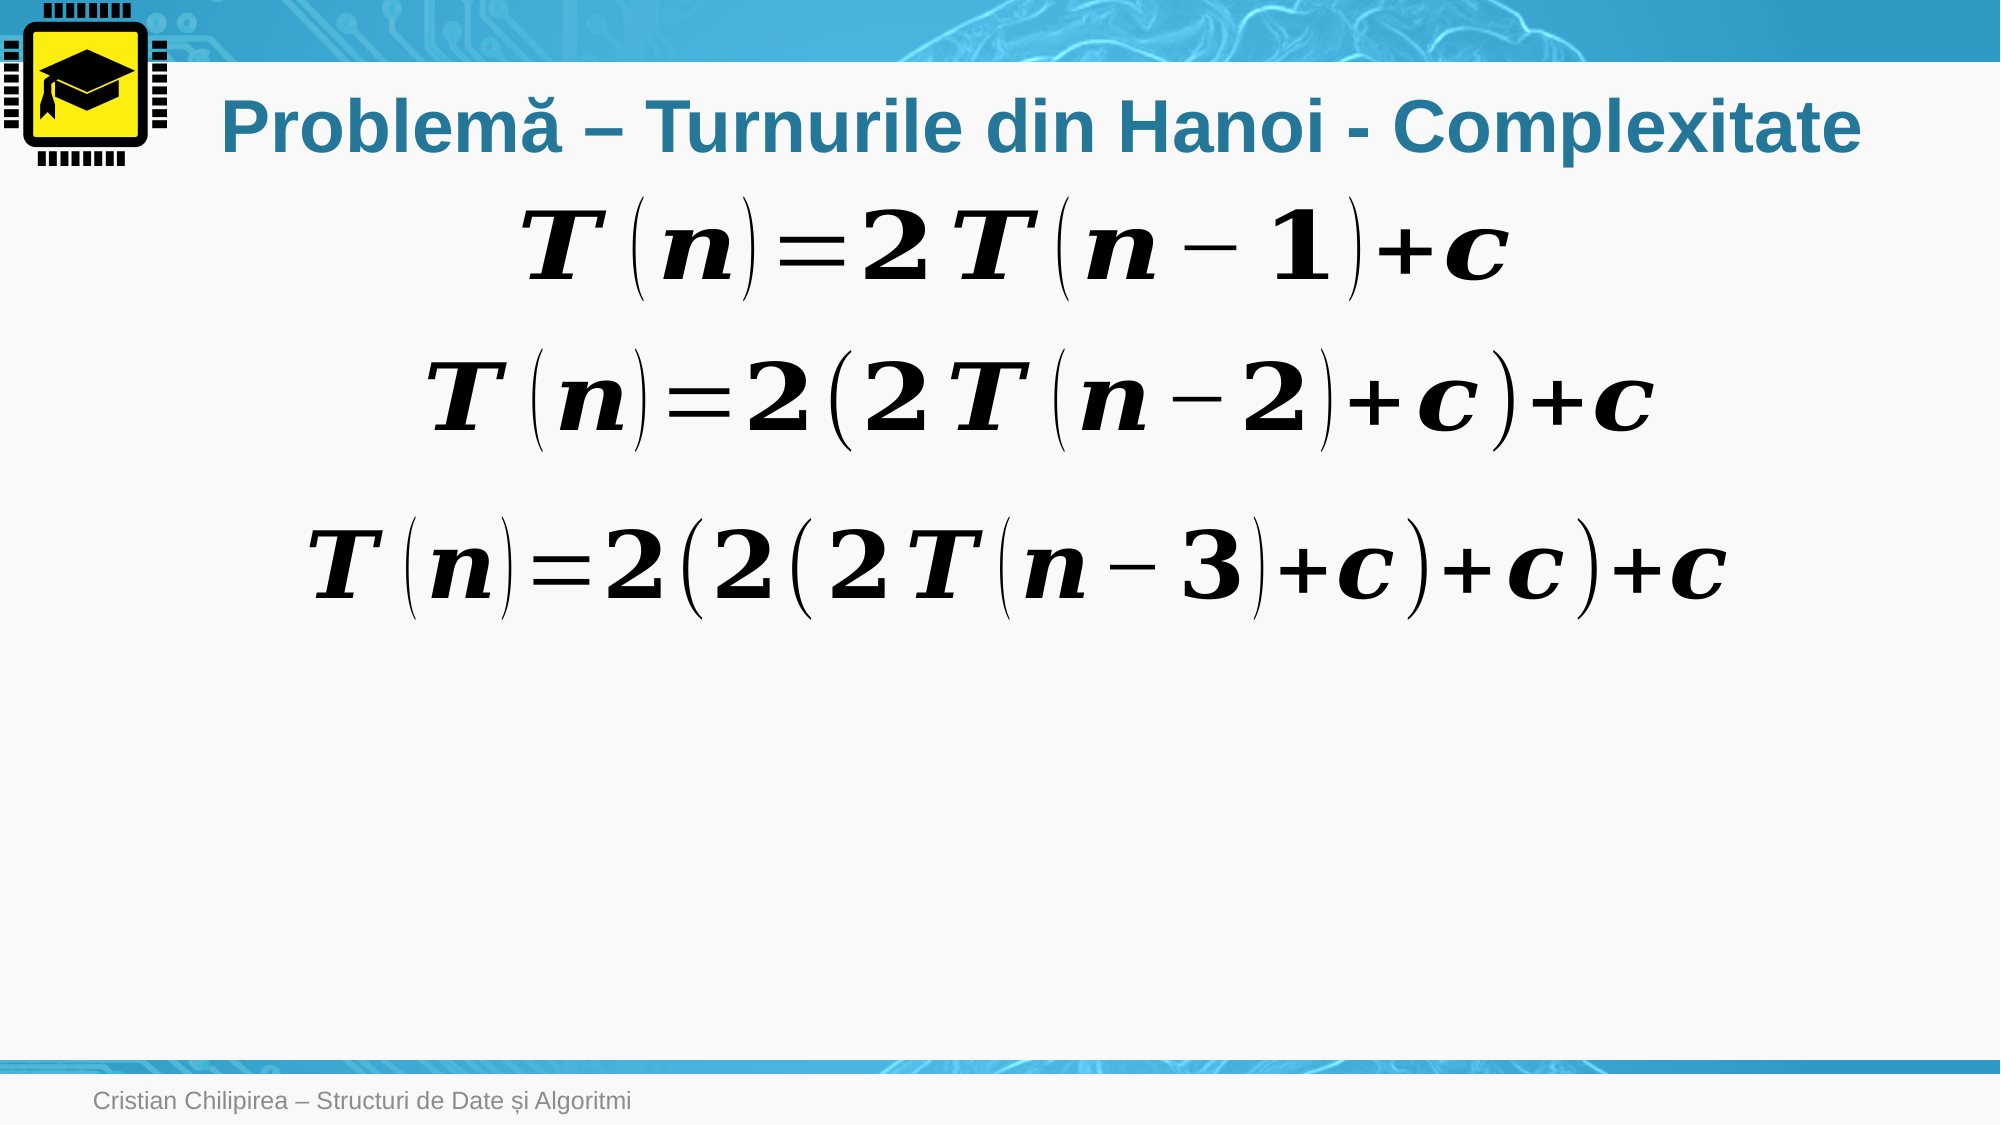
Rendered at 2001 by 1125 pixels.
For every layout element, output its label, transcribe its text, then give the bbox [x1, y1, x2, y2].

title Problemă – Turnurile din Hanoi - Complexitate [170, 76, 1915, 180]
picture [0, 0, 2000, 166]
picture [0, 1060, 2000, 1074]
footer Cristian Chilipirea – Structuri de Date și Algoritmi [77, 1073, 1338, 1125]
